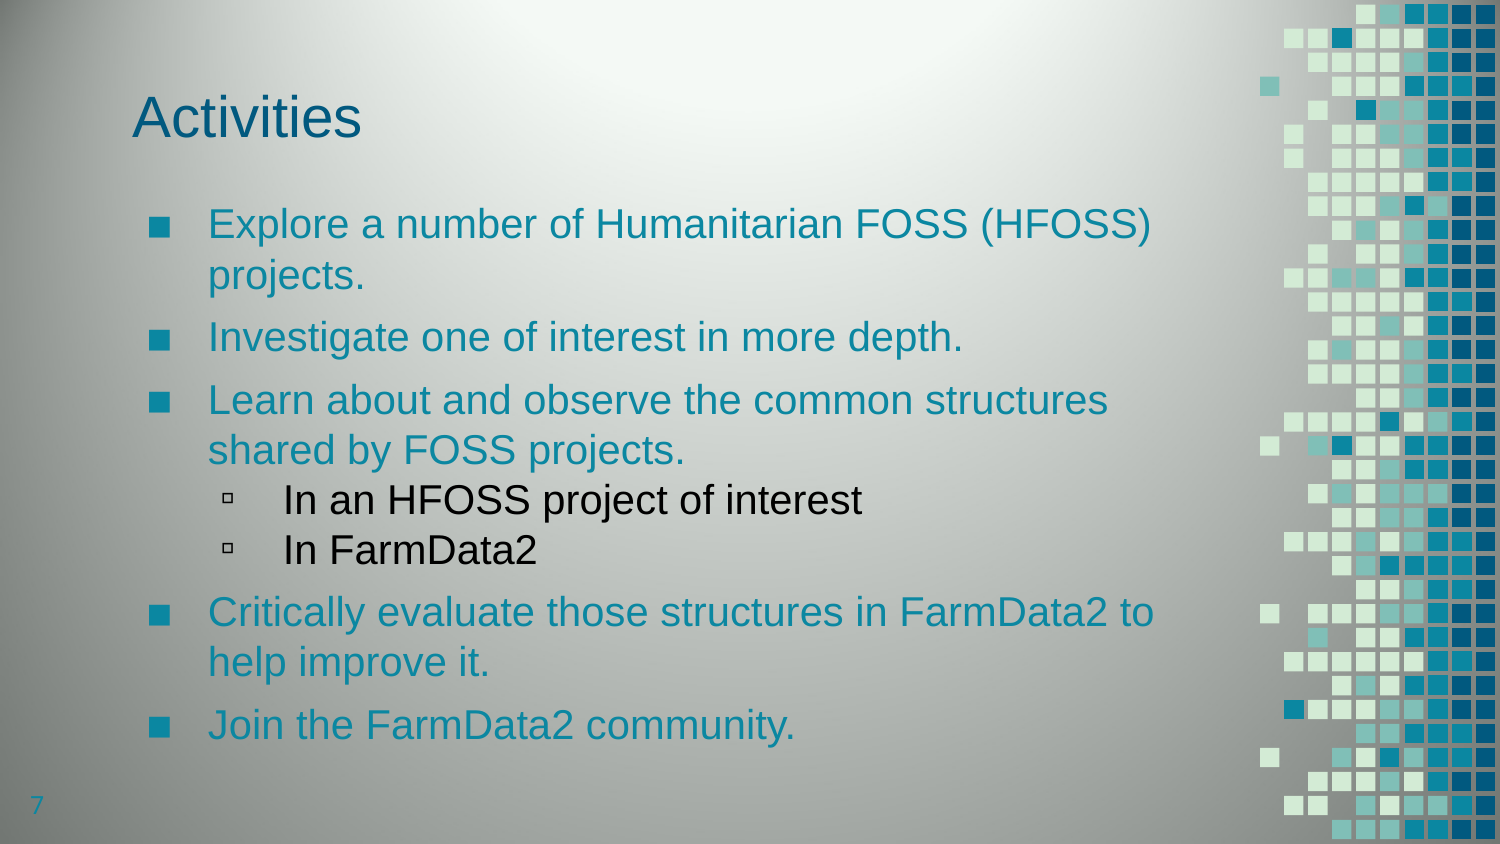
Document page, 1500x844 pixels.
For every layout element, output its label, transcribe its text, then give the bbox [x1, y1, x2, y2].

picture [0, 0, 1500, 844]
list Explore a number of Humanitarian FOSS (HFOSS) projects. Investigate one of interest in more depth. Learn about and observe the common structures shared by FOSS projects. In an HFOSS project of interest In FarmData2 Critically evaluate those structures in FarmData2 to help improve it. Join the FarmData2 community. [117, 182, 1227, 672]
slide_number 7 [15, 774, 105, 839]
title Activities [117, 23, 1227, 164]
